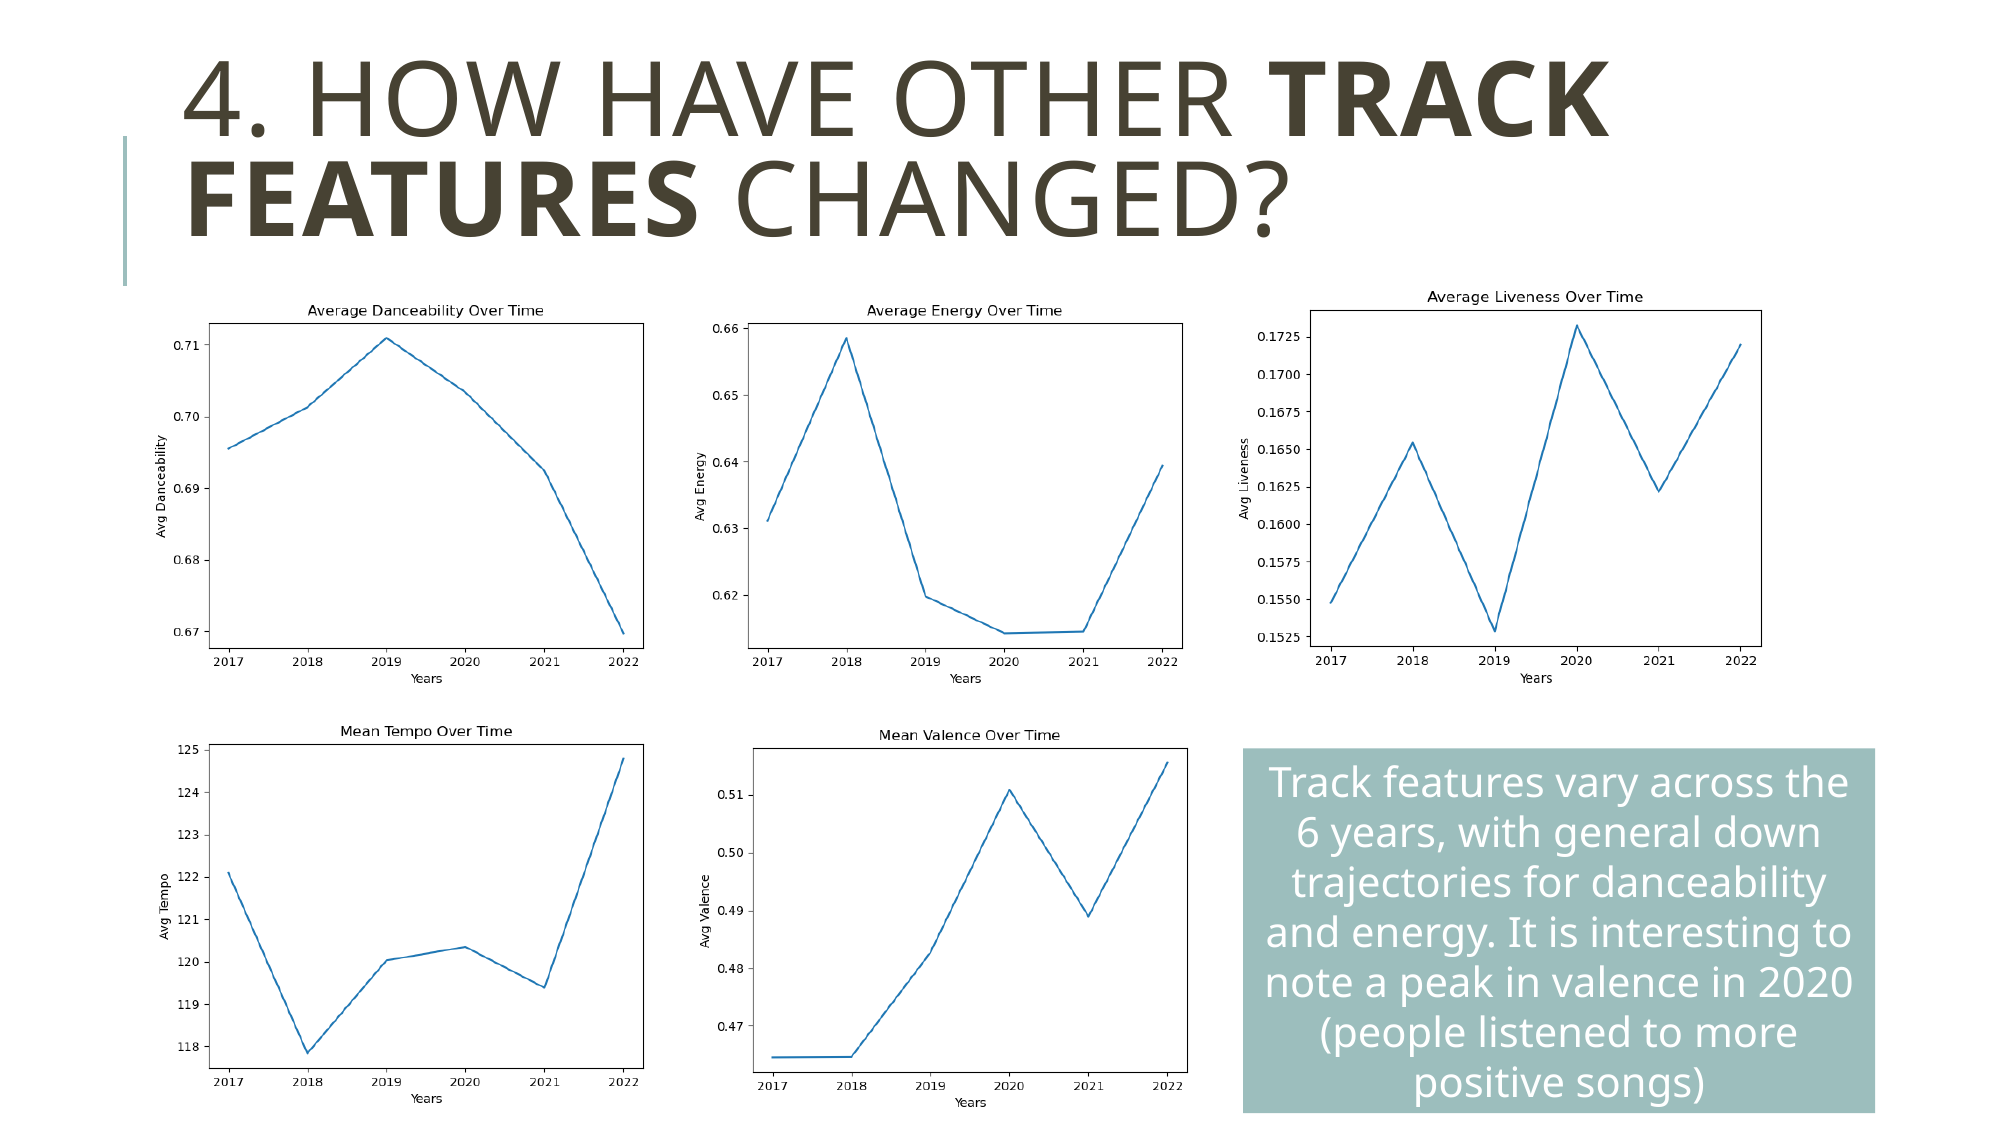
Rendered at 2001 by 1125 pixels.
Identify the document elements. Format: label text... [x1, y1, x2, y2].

picture [137, 257, 1820, 1118]
title 4. How have other track features changed? [168, 96, 1924, 342]
text_box Track features vary across the 6 years, with general down trajectories for danceability and energy. It is interesting to note a peak in valence in 2020 (people listened to more positive songs) [1250, 748, 1876, 1114]
